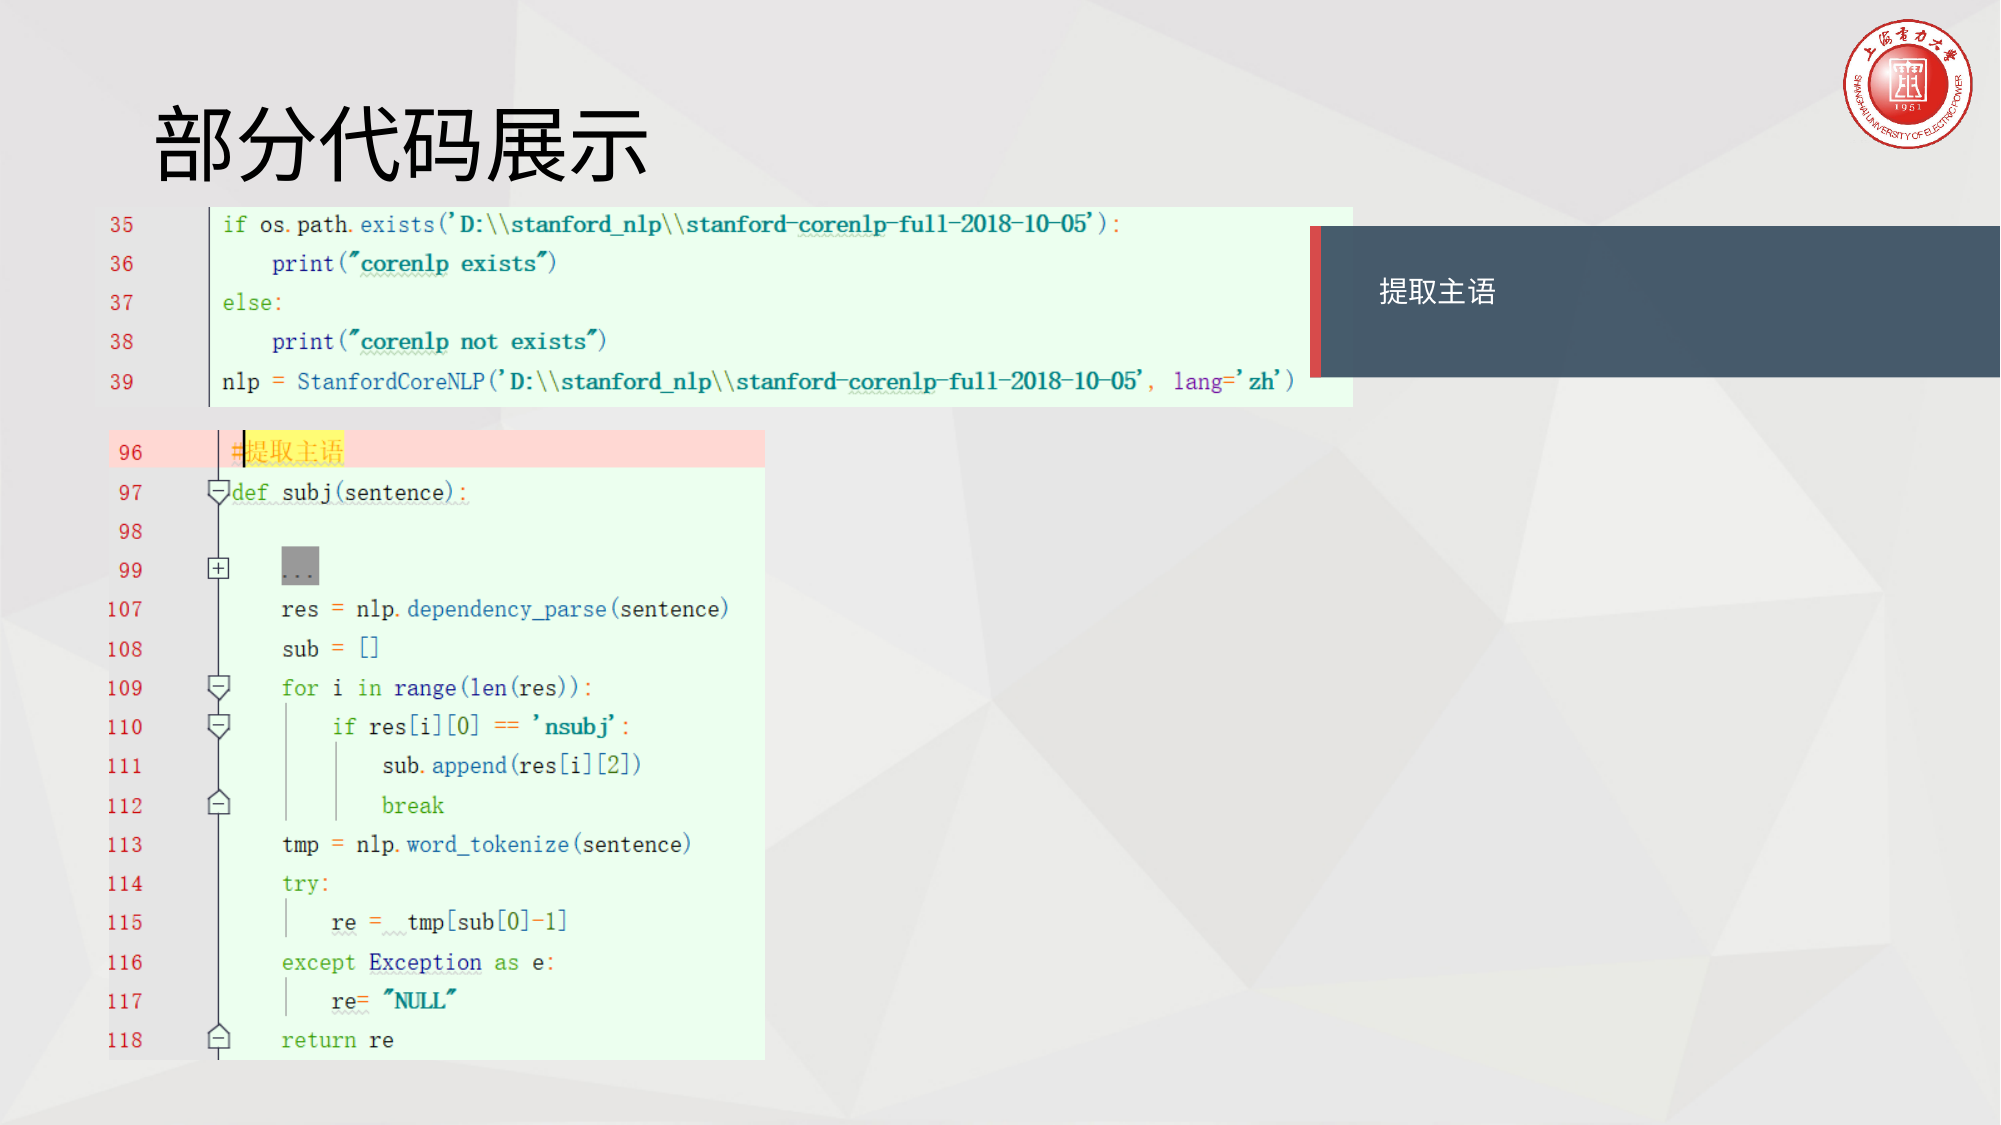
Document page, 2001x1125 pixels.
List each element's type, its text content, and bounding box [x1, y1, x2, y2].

title 部分代码展示 [137, 59, 1863, 226]
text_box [1309, 226, 2000, 378]
picture [0, 0, 2001, 1125]
